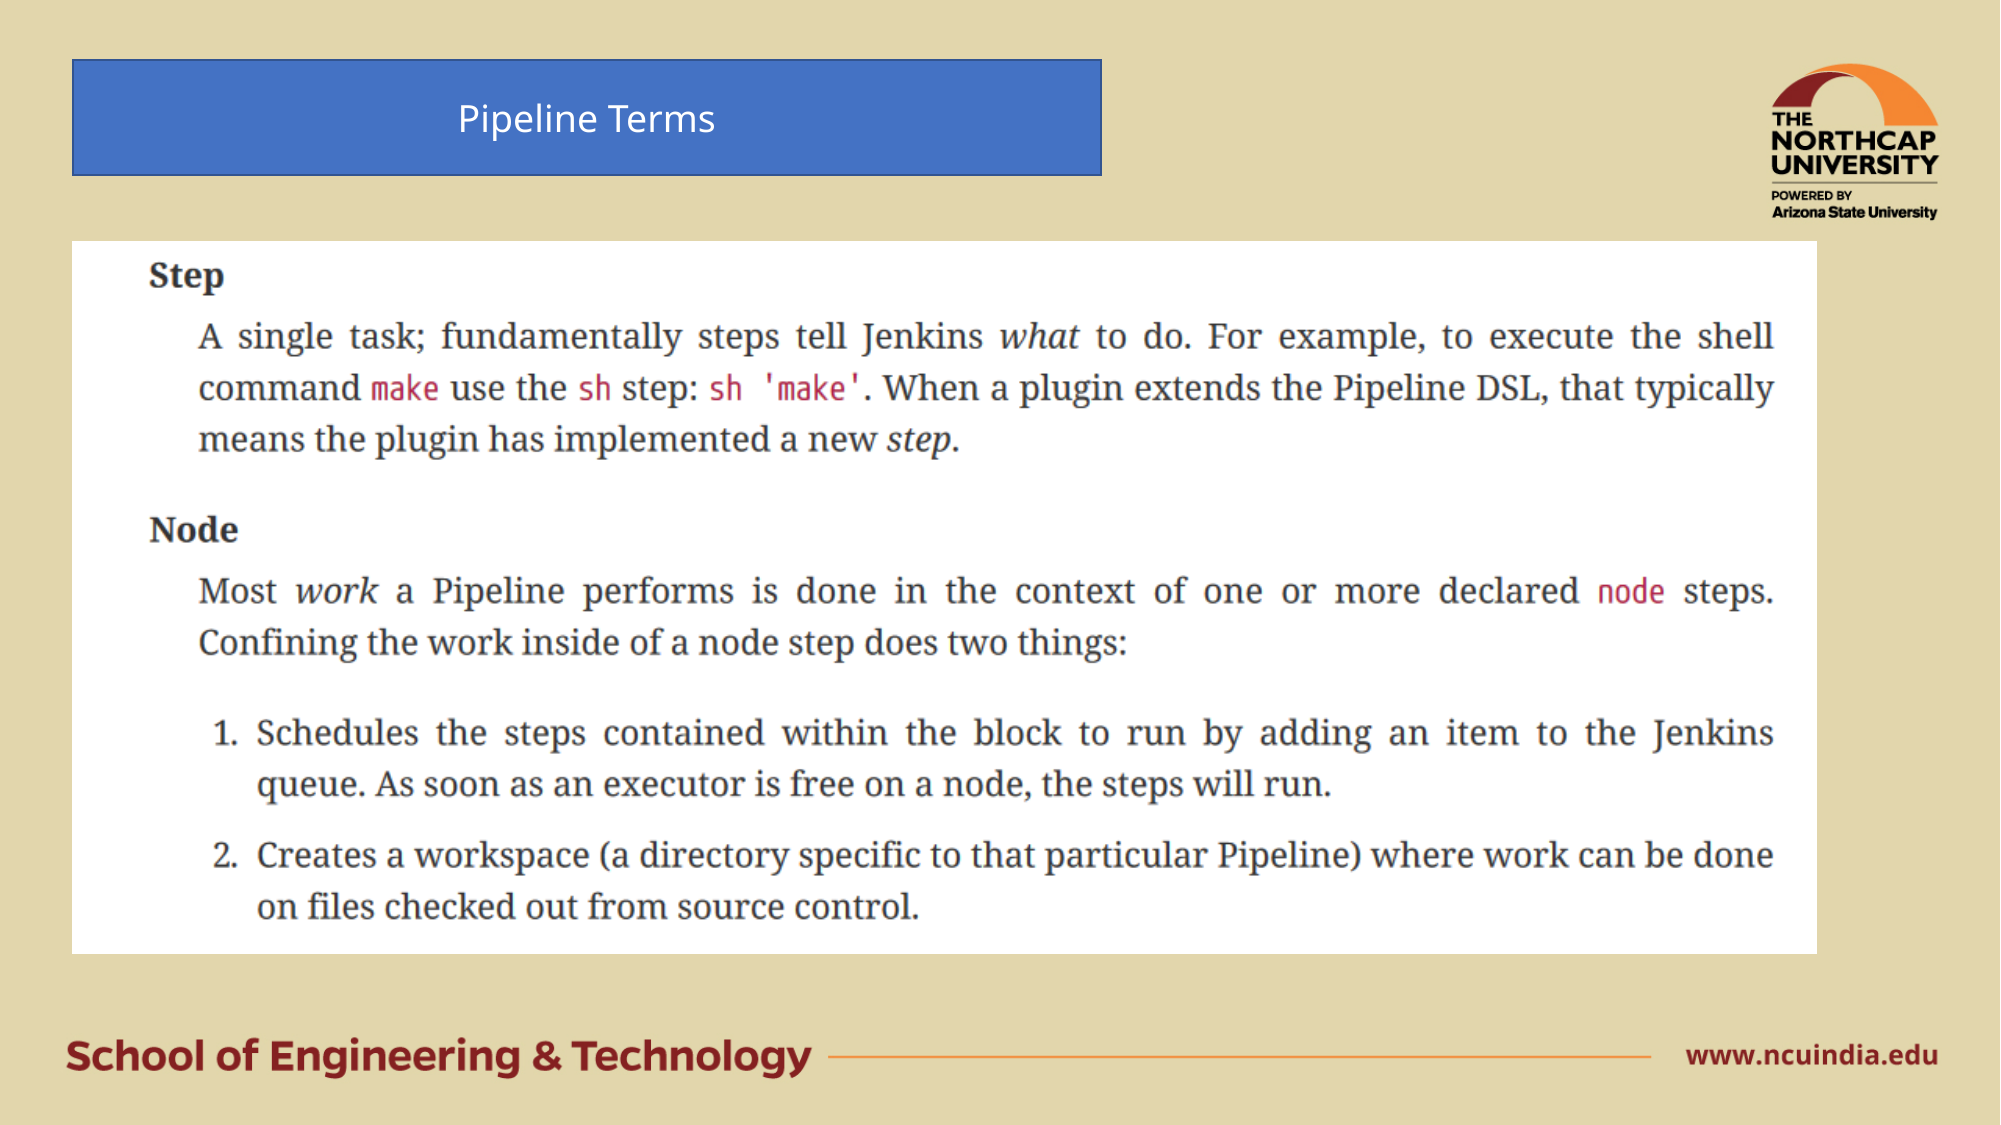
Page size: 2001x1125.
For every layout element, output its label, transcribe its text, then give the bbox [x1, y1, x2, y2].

text_box Pipeline Terms [72, 59, 1102, 176]
picture [0, 0, 2000, 1125]
